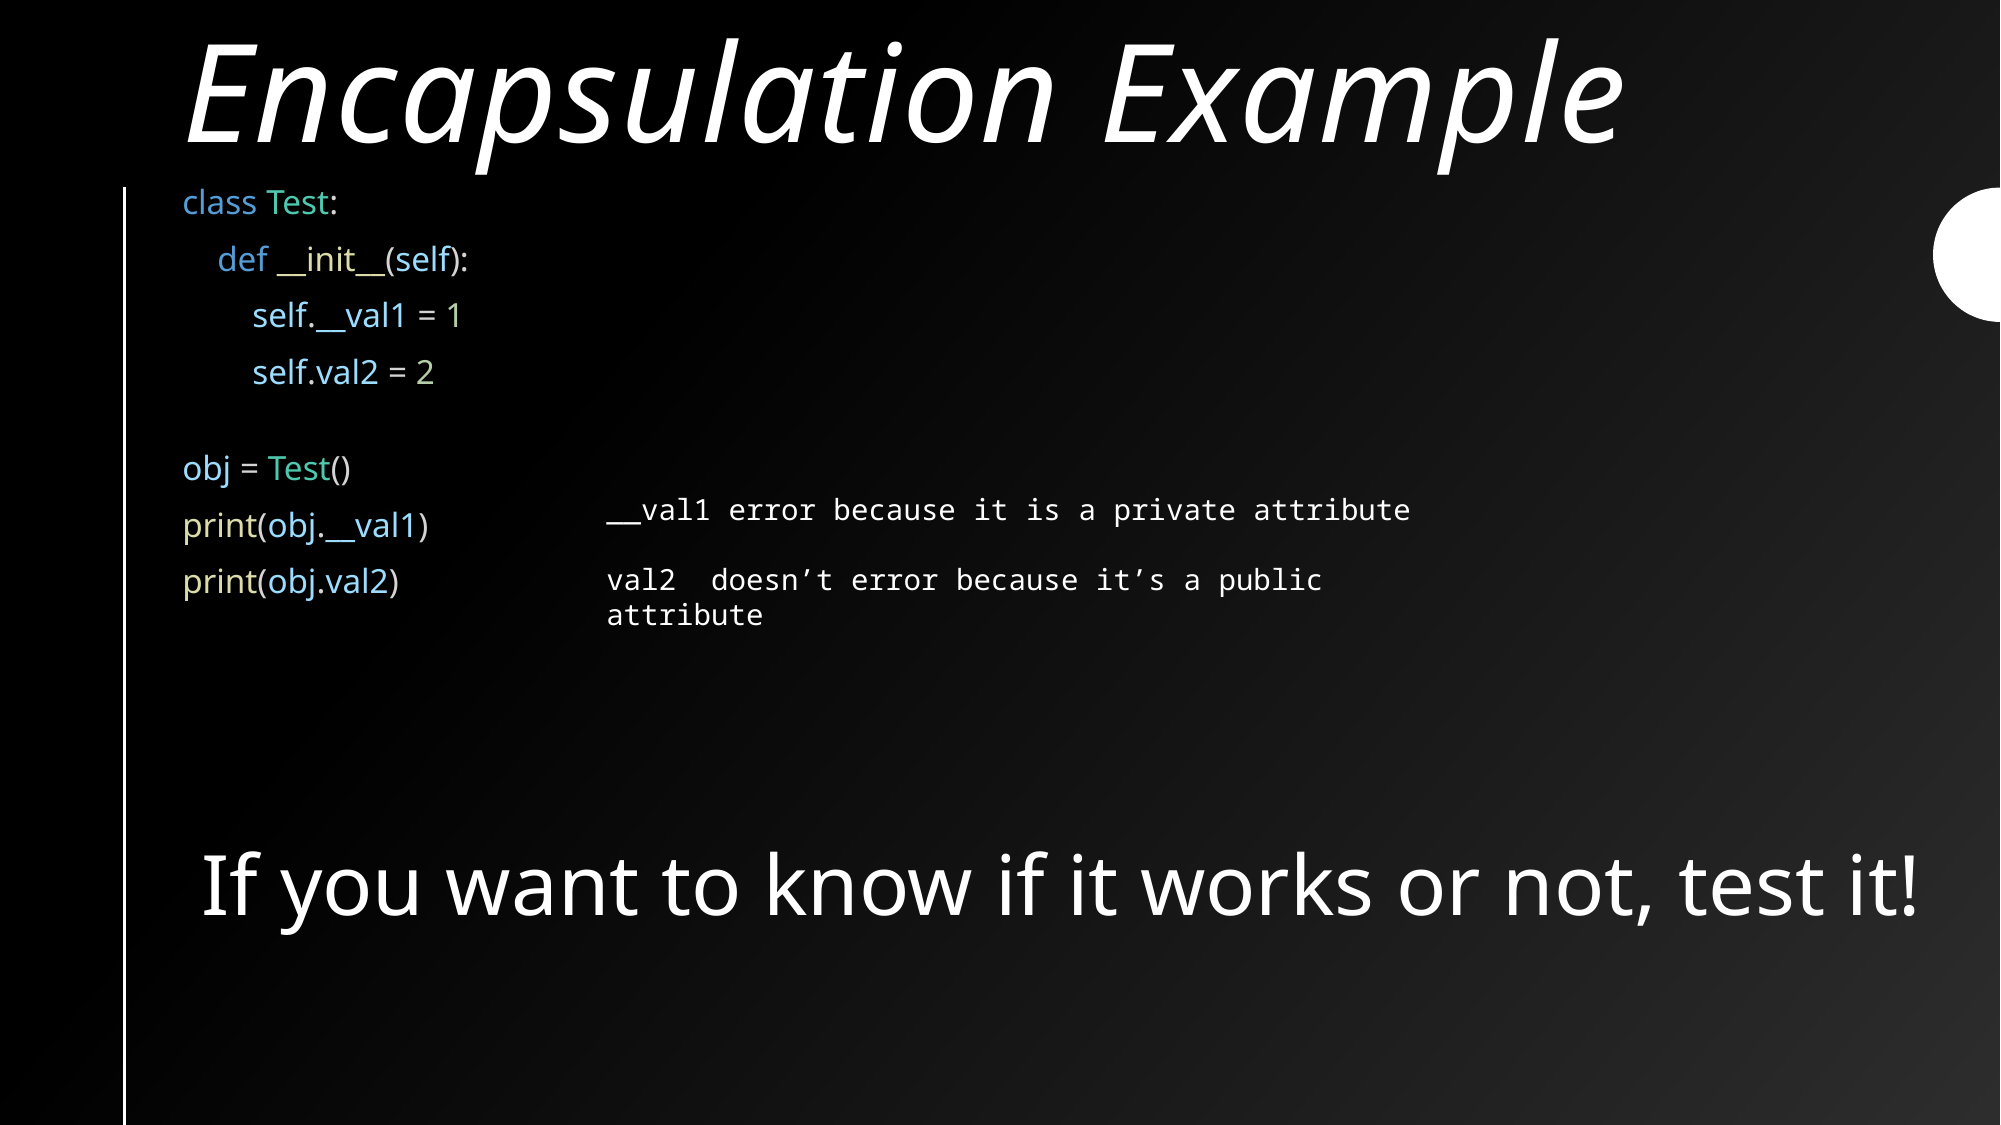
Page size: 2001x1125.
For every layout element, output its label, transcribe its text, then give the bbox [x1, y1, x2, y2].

subtitle class Test: def __init__(self): self.__val1 = 1 self.val2 = 2 obj = Test() print(obj.__val1) print(obj.val2) [167, 173, 800, 699]
text_box [1933, 187, 2000, 322]
text_box [0, 0, 2000, 1125]
text_box __val1 error because it is a private attribute val2 doesn’t error because it’s a public attribute [591, 484, 1461, 639]
text_box __val1 error because it is a private attribute val2 doesn’t error because it’s a public attribute [194, 833, 1933, 935]
text_box If you want to know if it works or not, test it! [197, 835, 1931, 933]
title Encapsulation Example [167, 16, 1653, 188]
